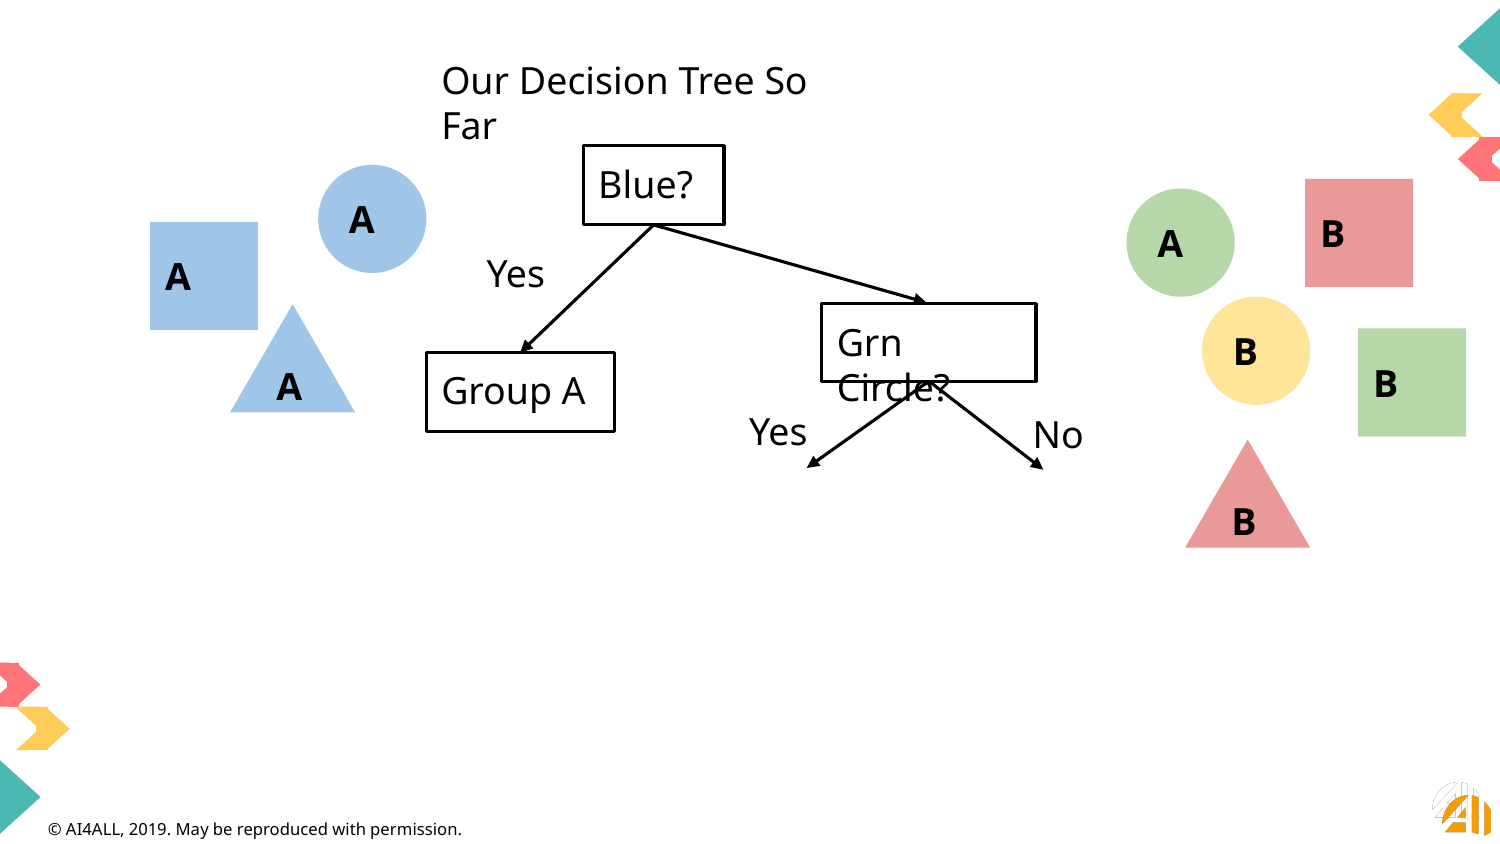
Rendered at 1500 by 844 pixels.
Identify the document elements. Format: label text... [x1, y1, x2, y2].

text_box Group A [426, 352, 615, 432]
text_box B [1202, 296, 1311, 405]
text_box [806, 380, 927, 469]
text_box B [1185, 439, 1311, 548]
picture [1432, 782, 1491, 836]
text_box Blue? [583, 145, 725, 223]
text_box Yes [734, 393, 801, 447]
text_box A [1126, 188, 1235, 297]
text_box B [1305, 178, 1414, 287]
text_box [653, 224, 927, 303]
text_box Grn Circle? [821, 303, 1036, 379]
text_box B [1358, 328, 1467, 437]
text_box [928, 380, 1044, 470]
text_box A [150, 221, 259, 330]
text_box Our Decision Tree So Far [426, 42, 881, 135]
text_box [520, 224, 654, 353]
text_box No [1049, 396, 1144, 444]
text_box Yes [471, 234, 514, 289]
text_box A [318, 164, 427, 274]
text_box A [230, 304, 356, 413]
